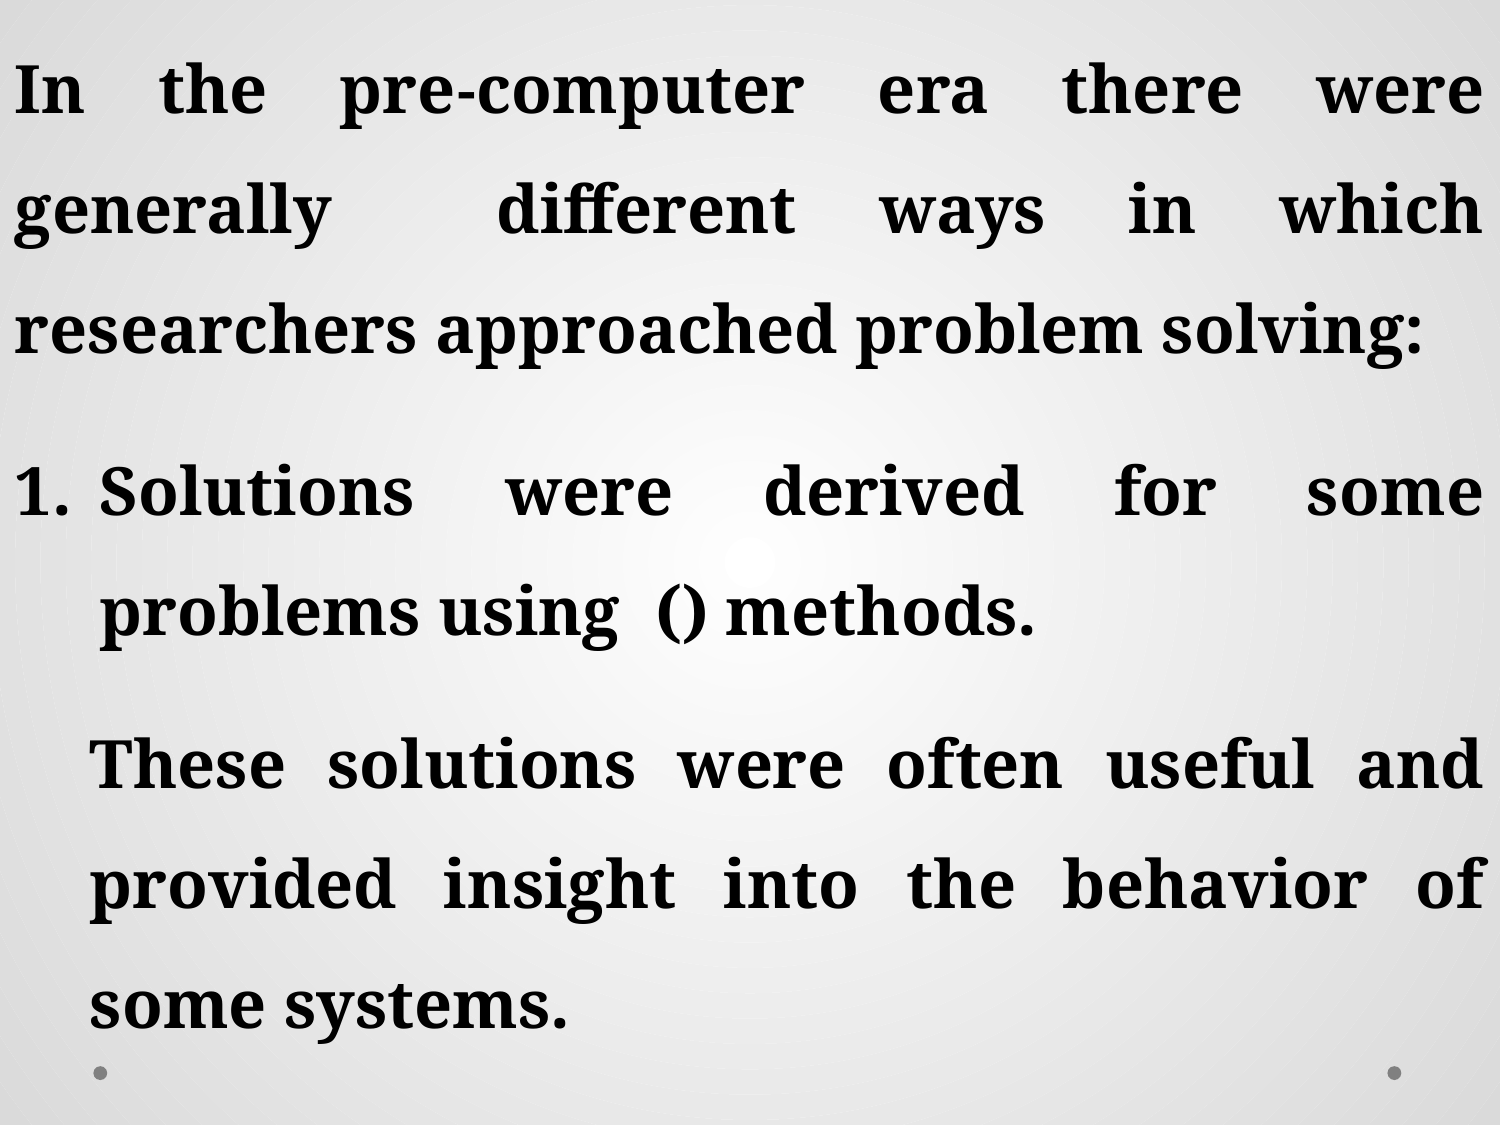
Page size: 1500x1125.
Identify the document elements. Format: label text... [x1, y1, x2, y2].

text_box These solutions were often useful and provided insight into the behavior of some systems. [0, 675, 1500, 1050]
